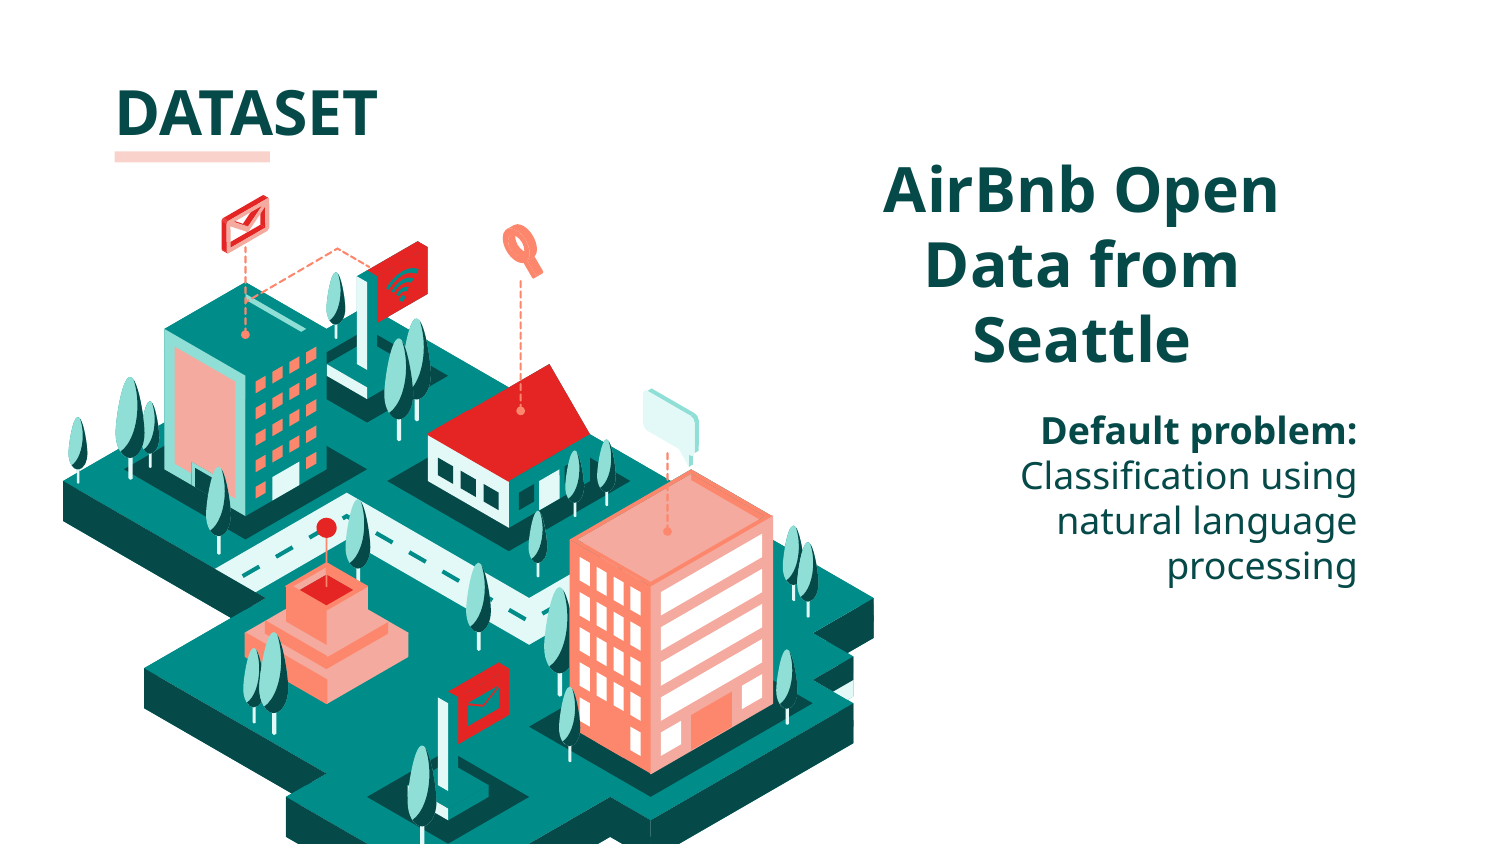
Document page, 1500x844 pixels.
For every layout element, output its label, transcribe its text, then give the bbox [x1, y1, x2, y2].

title DATASET [99, 58, 1498, 153]
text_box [62, 194, 874, 844]
text_box AirBnb Open Data from Seattle [878, 326, 1368, 390]
subtitle Default problem: Classification using natural language processing [898, 392, 1373, 768]
text_box [114, 151, 270, 163]
